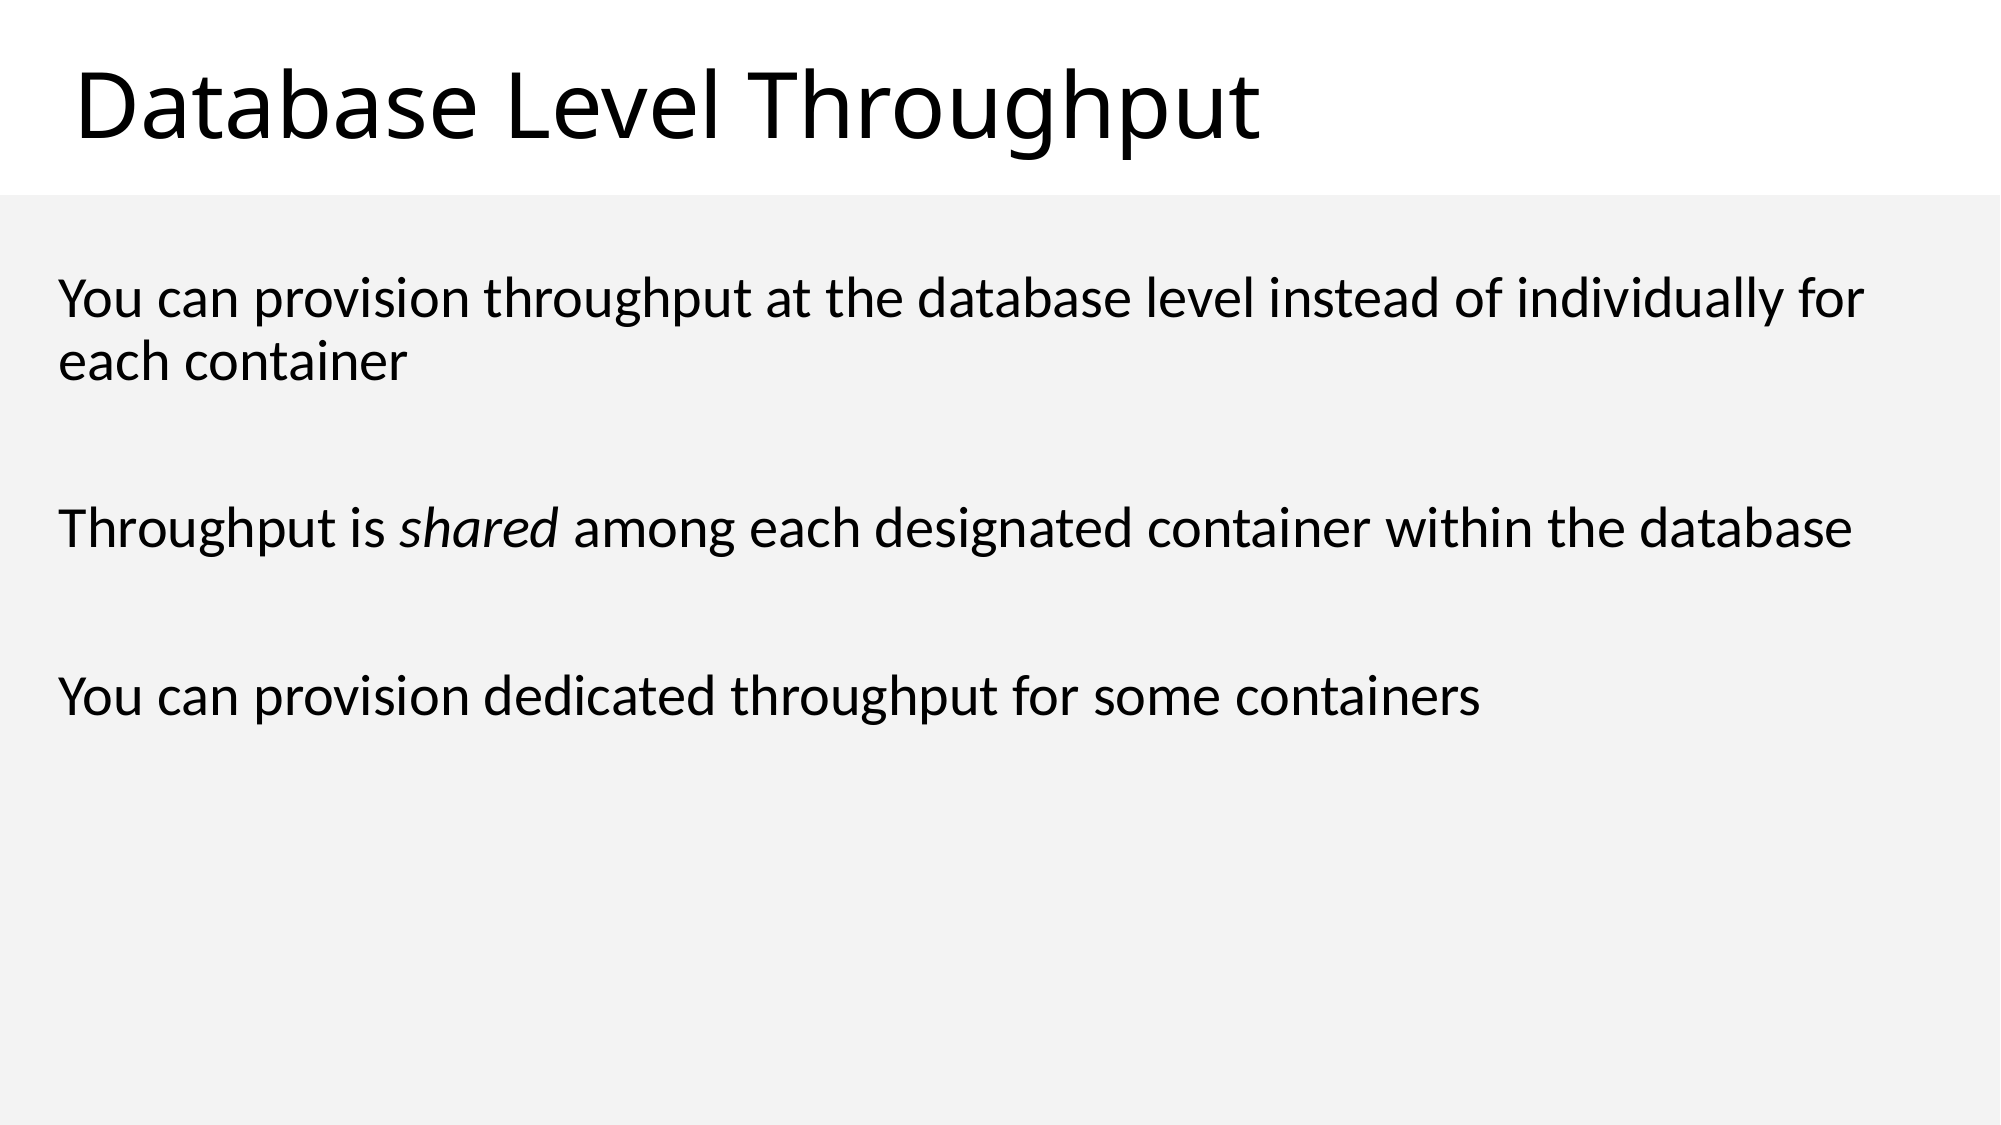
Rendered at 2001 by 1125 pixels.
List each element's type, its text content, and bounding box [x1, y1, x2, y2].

text_box You can provision throughput at the database level instead of individually for each container Throughput is shared among each designated container within the database You can provision dedicated throughput for some containers [44, 259, 1956, 866]
text_box Database Level Throughput [58, 0, 1784, 218]
